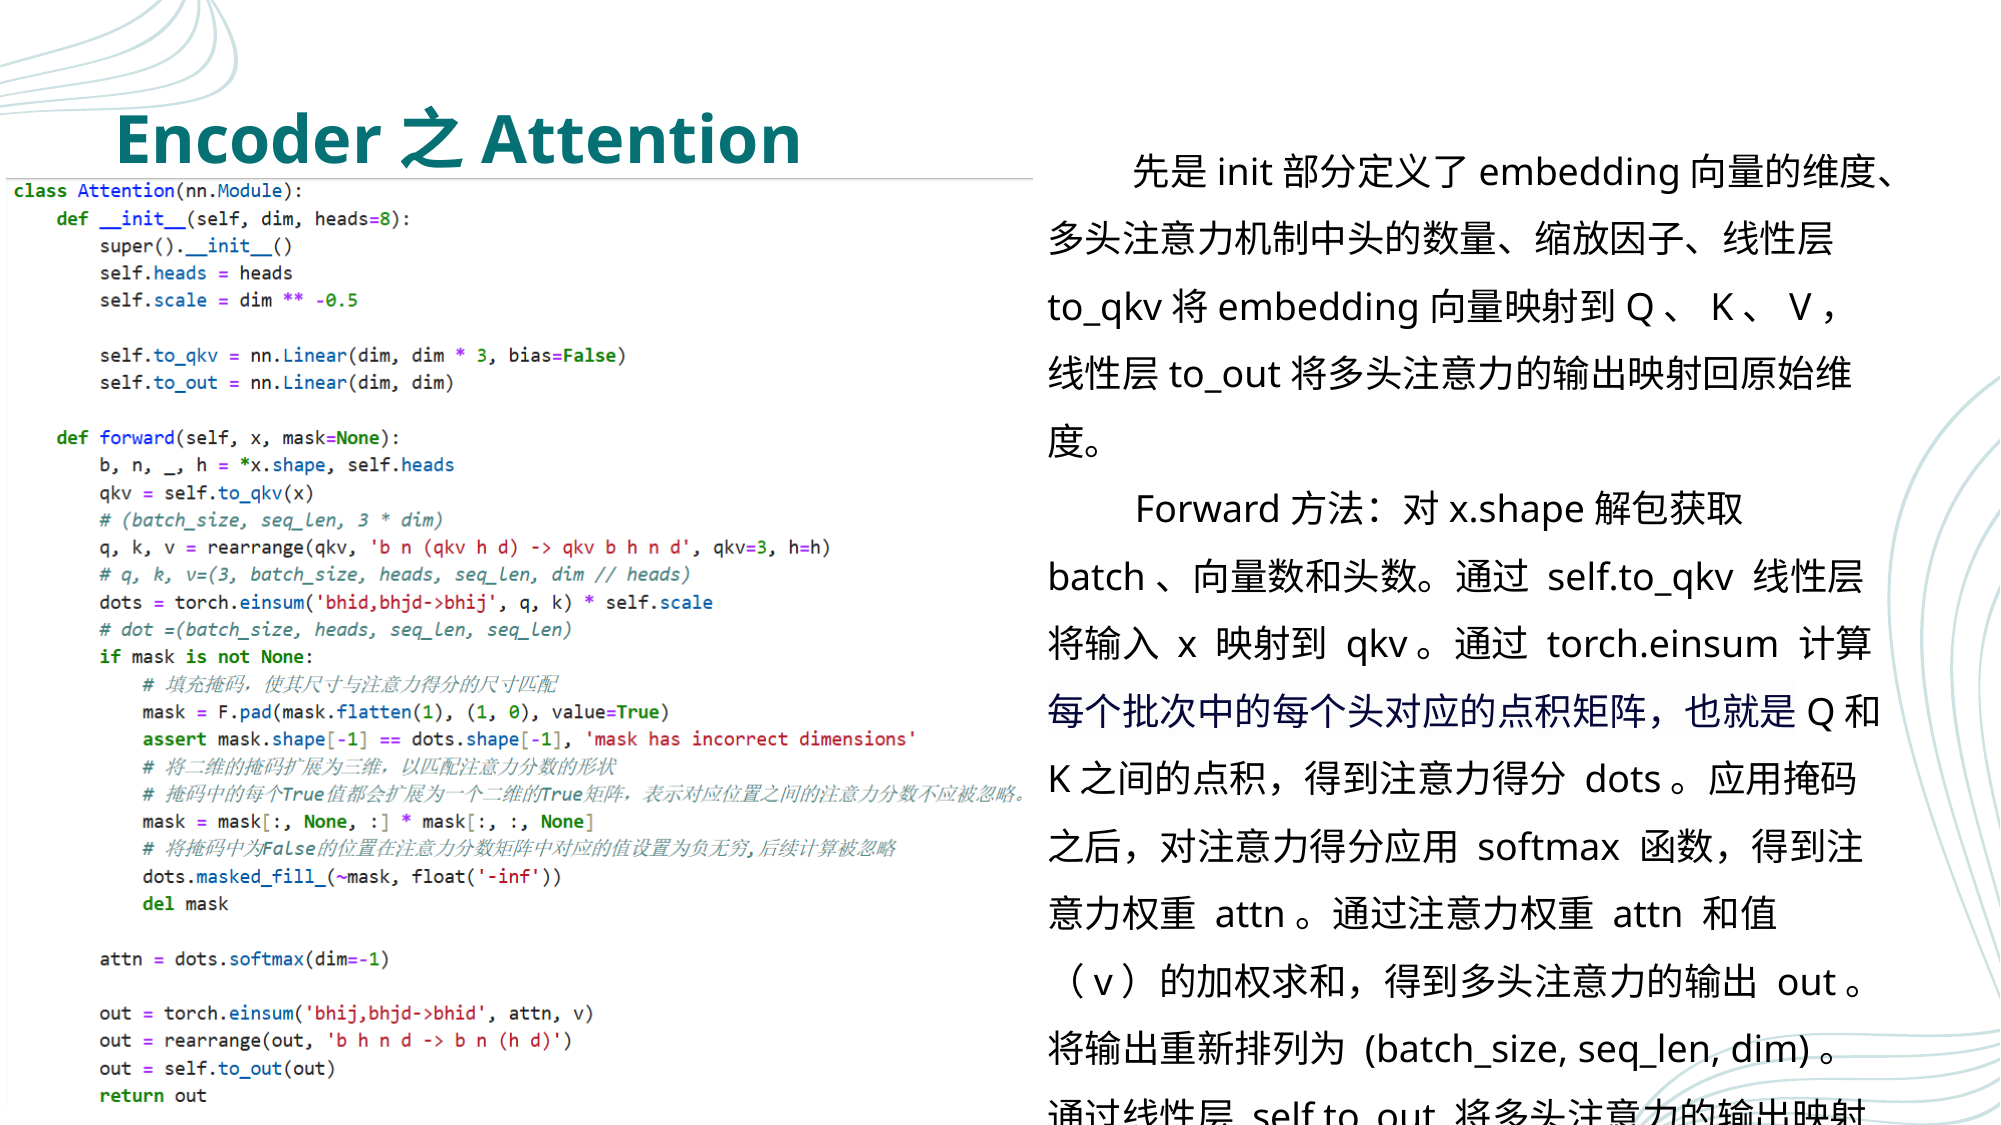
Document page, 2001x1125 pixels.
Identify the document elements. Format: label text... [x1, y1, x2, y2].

title Encoder之Attention [114, 59, 1886, 177]
text_box 先是init部分定义了embedding向量的维度、多头注意力机制中头的数量、缩放因子、线性层to_qkv将embedding向量映射到Q、K、V，线性层to_out将多头注意力的输出映射回原始维度。 Forward方法：对x.shape解包获取batch、向量数和头数。通过 self.to_qkv 线性层将输入 x 映射到 qkv。通过 torch.einsum 计算每个批次中的每个头对应的点积矩阵，也就是Q和K之间的点积，得到注意力得分 dots。应用掩码之后，对注意力得分应用 softmax 函数，得到注意力权重 attn。通过注意力权重 attn 和值（v）的加权求和，得到多头注意力的输出 out。将输出重新排列为 (batch_size, seq_len, dim)。通过线性层 self.to_out 将多头注意力的输出映射回原始维度。 [1032, 118, 1900, 1125]
picture [5, 177, 1033, 1108]
